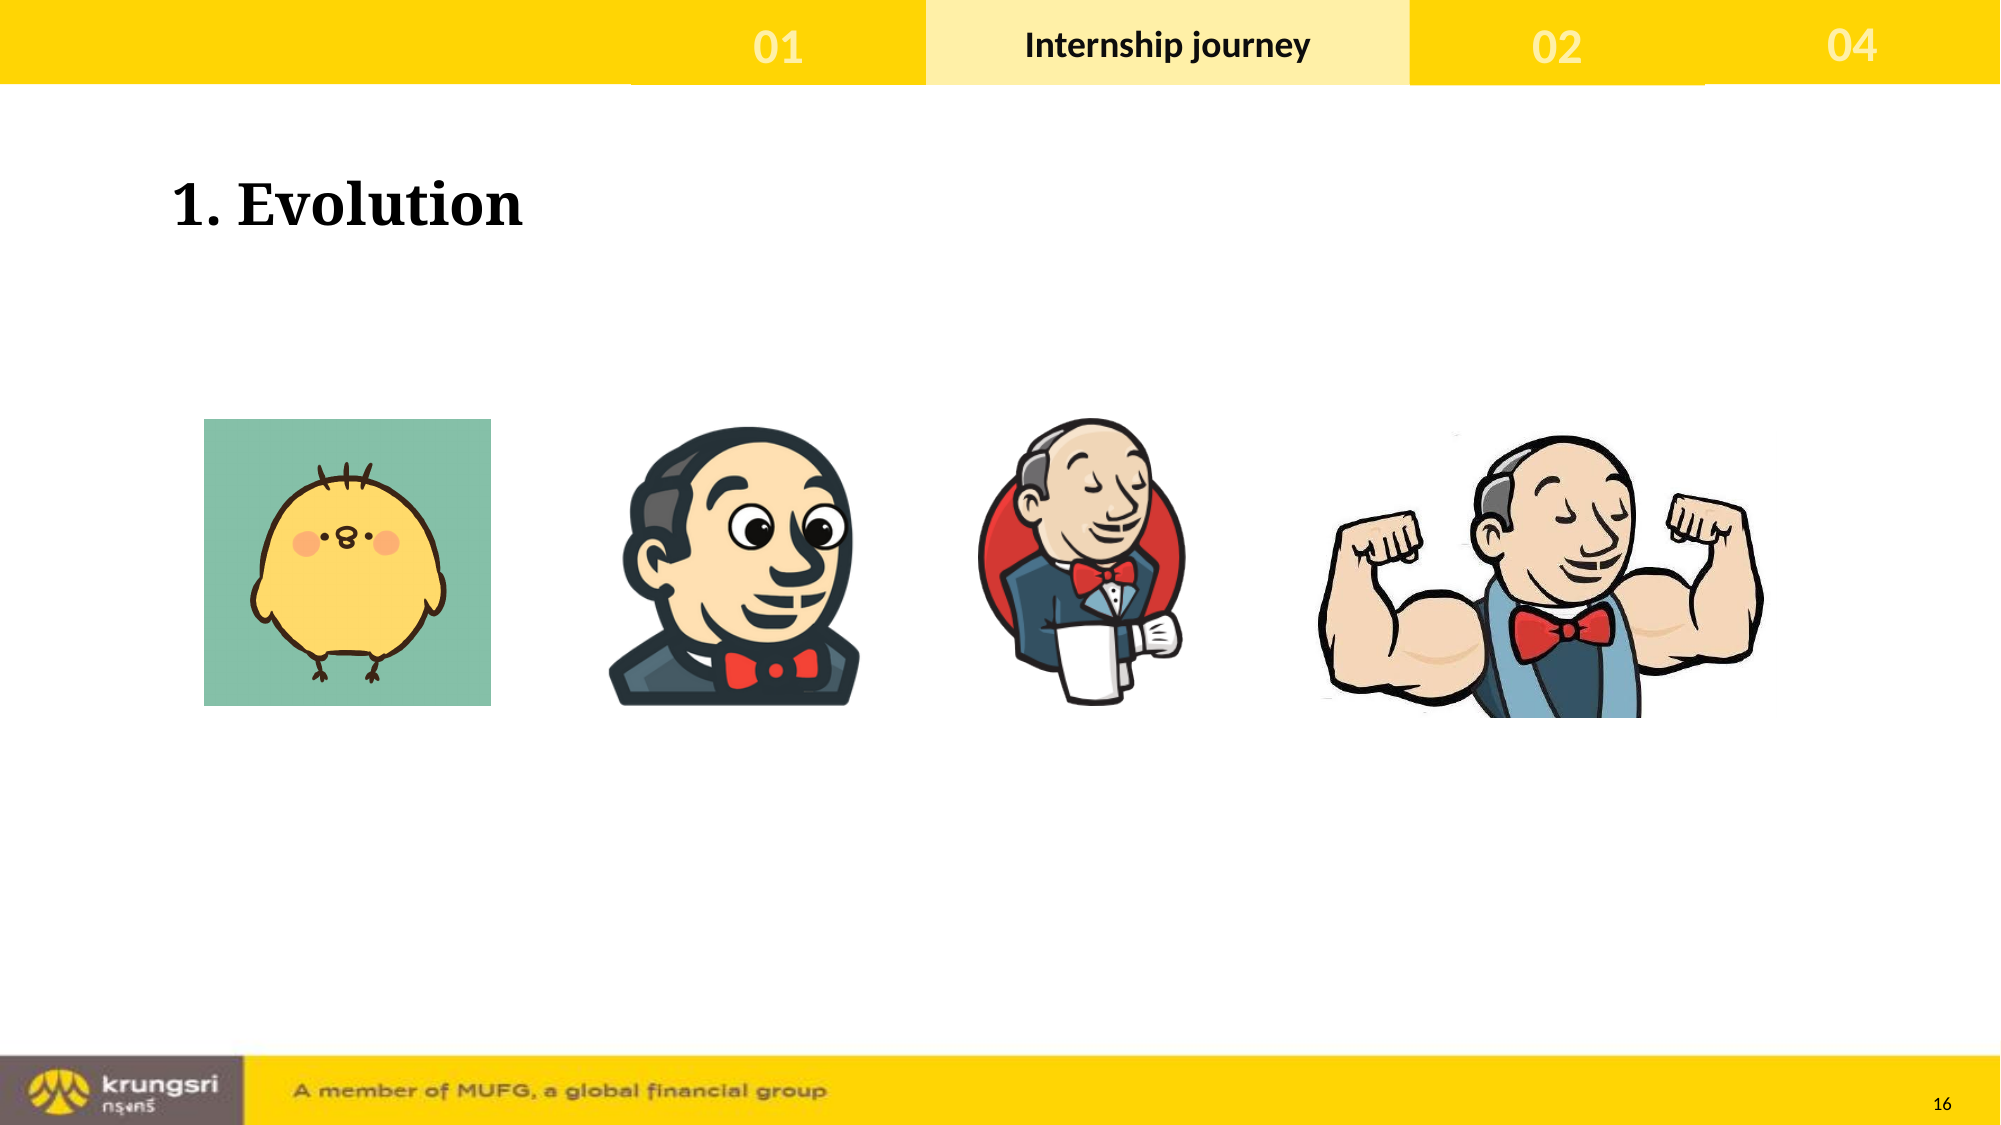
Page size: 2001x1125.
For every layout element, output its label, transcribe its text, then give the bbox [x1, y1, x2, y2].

text_box 02 [1411, 1, 1706, 86]
text_box 1. Evolution [157, 159, 1598, 245]
text_box Internship journey [925, 0, 1411, 86]
text_box 01 [630, 0, 925, 86]
text_box [0, 0, 630, 85]
text_box 04 [1704, 0, 2000, 84]
picture [0, 0, 2001, 1125]
